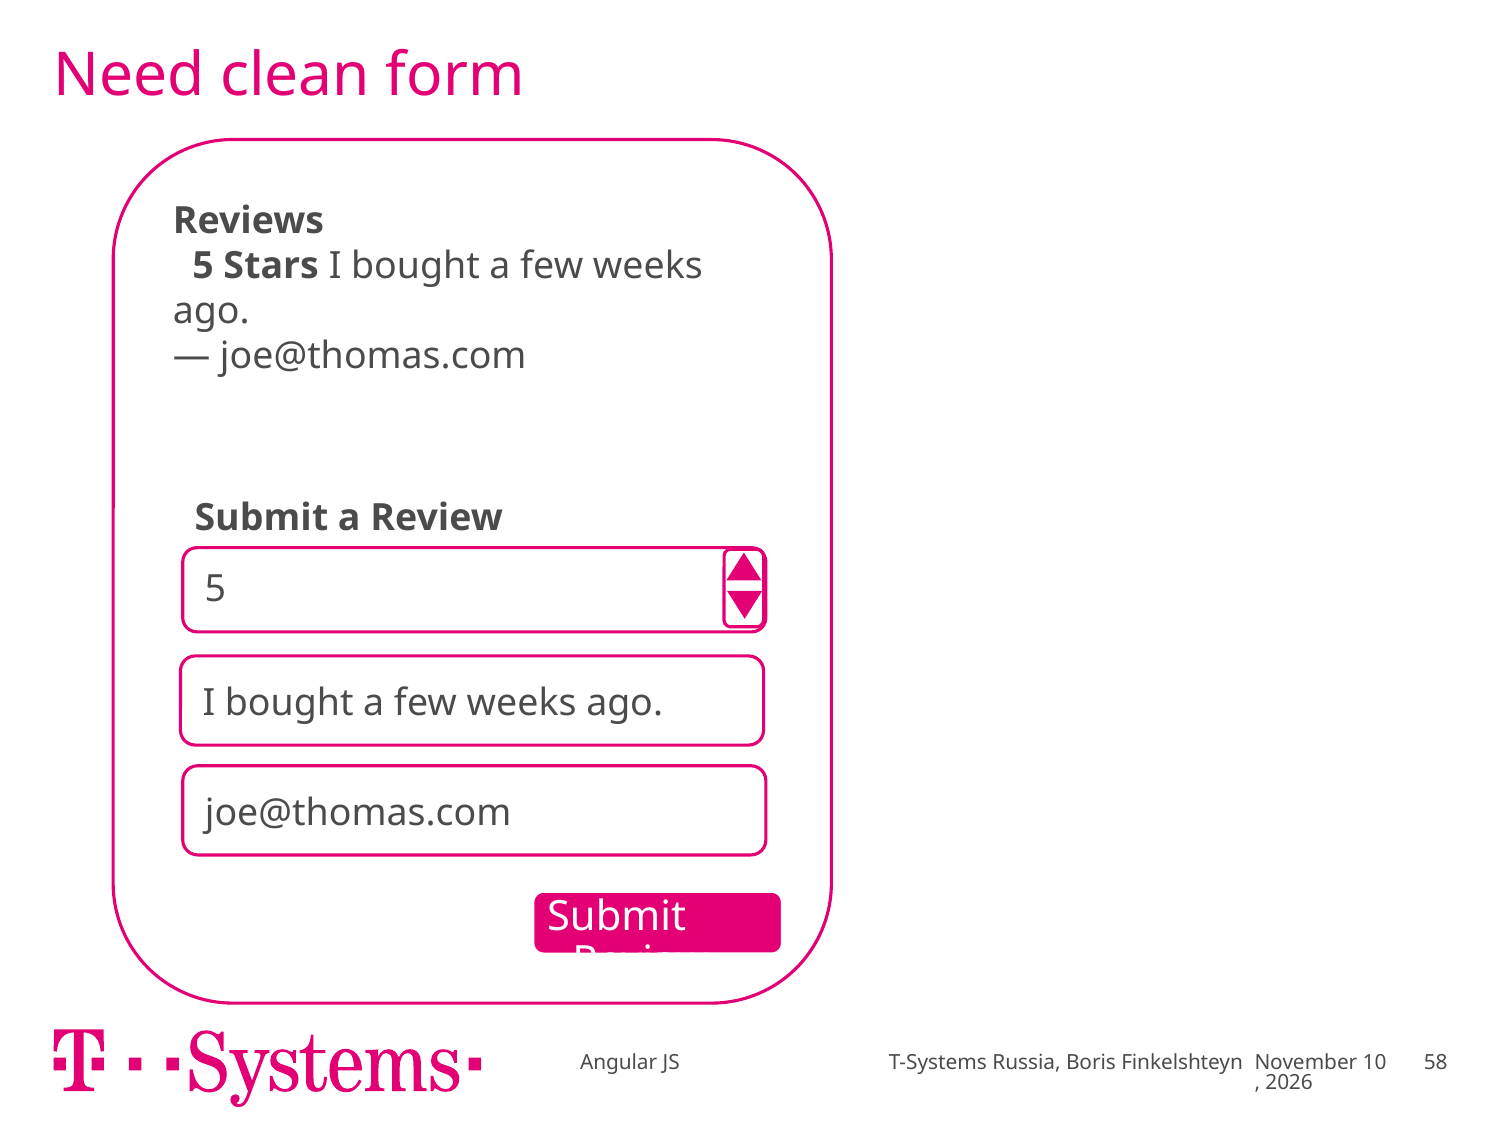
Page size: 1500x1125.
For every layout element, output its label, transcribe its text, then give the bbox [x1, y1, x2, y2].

text_box Submit a Review [182, 486, 810, 589]
footer Angular JS T-Systems Russia, Boris Finkelshteyn [567, 1038, 1244, 1087]
text_box Reviews 5 Stars I bought a few weeks ago. — joe@thomas.com [161, 190, 788, 383]
text_box [113, 139, 832, 1004]
text_box 5 [182, 547, 766, 632]
text_box Submit Review [533, 891, 782, 954]
text_box [724, 549, 764, 627]
text_box I bought a few weeks ago. [180, 655, 764, 746]
text_box joe@thomas.com [182, 765, 766, 855]
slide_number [1254, 1038, 1389, 1087]
slide_number 58 [1399, 1038, 1448, 1087]
title Need clean form [53, 43, 1447, 132]
